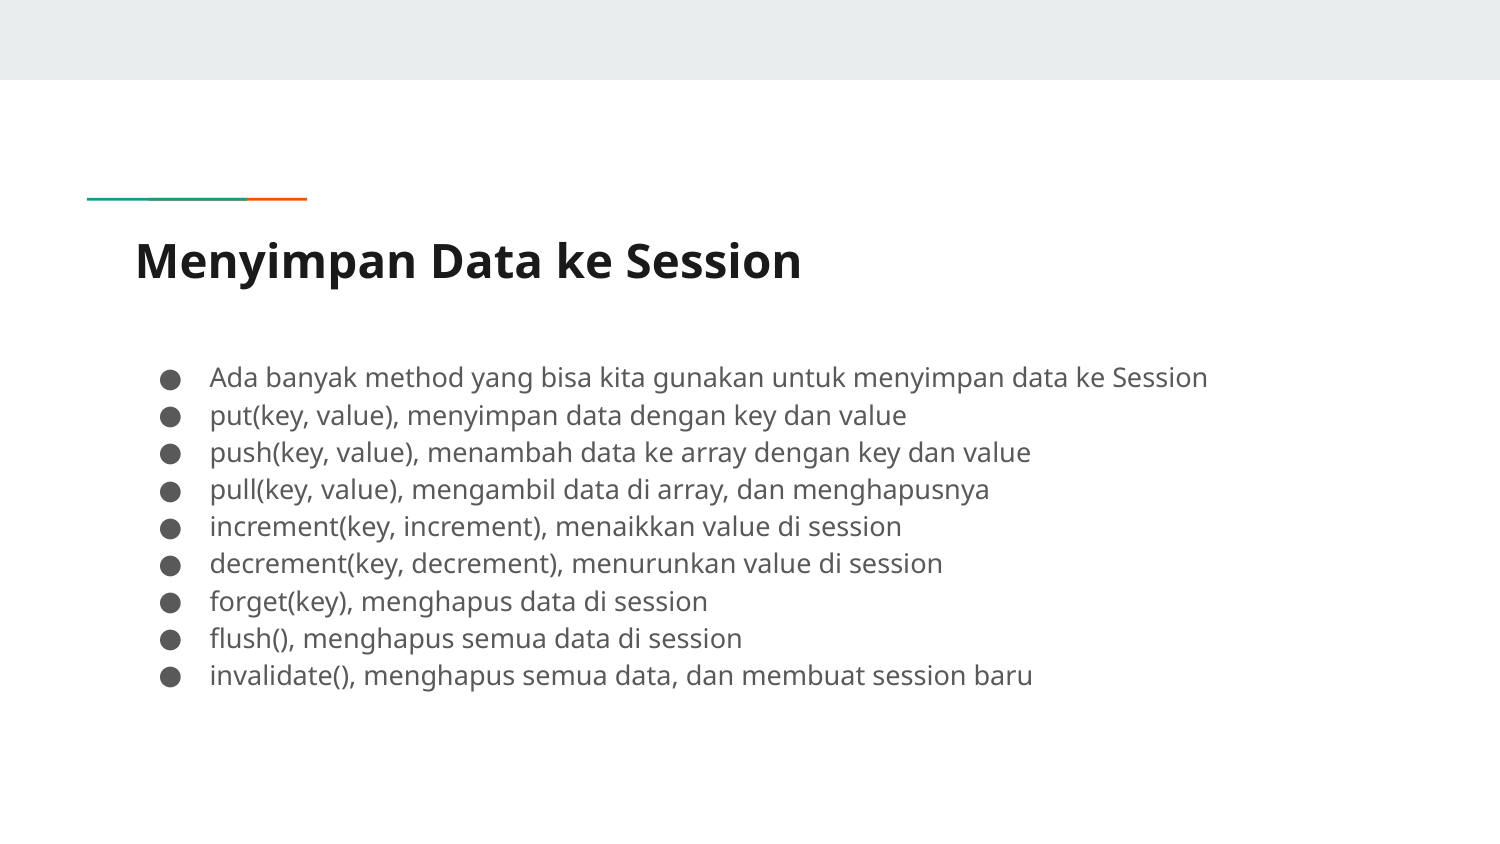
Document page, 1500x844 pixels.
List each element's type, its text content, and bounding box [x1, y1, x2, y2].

title Menyimpan Data ke Session [119, 216, 1381, 305]
list Ada banyak method yang bisa kita gunakan untuk menyimpan data ke Session put(key, value), menyimpan data dengan key dan value push(key, value), menambah data ke array dengan key dan value pull(key, value), mengambil data di array, dan menghapusnya increment(key, increment), menaikkan value di session decrement(key, decrement), menurunkan value di session forget(key), menghapus data di session flush(), menghapus semua data di session invalidate(), menghapus semua data, dan membuat session baru [119, 341, 1381, 712]
